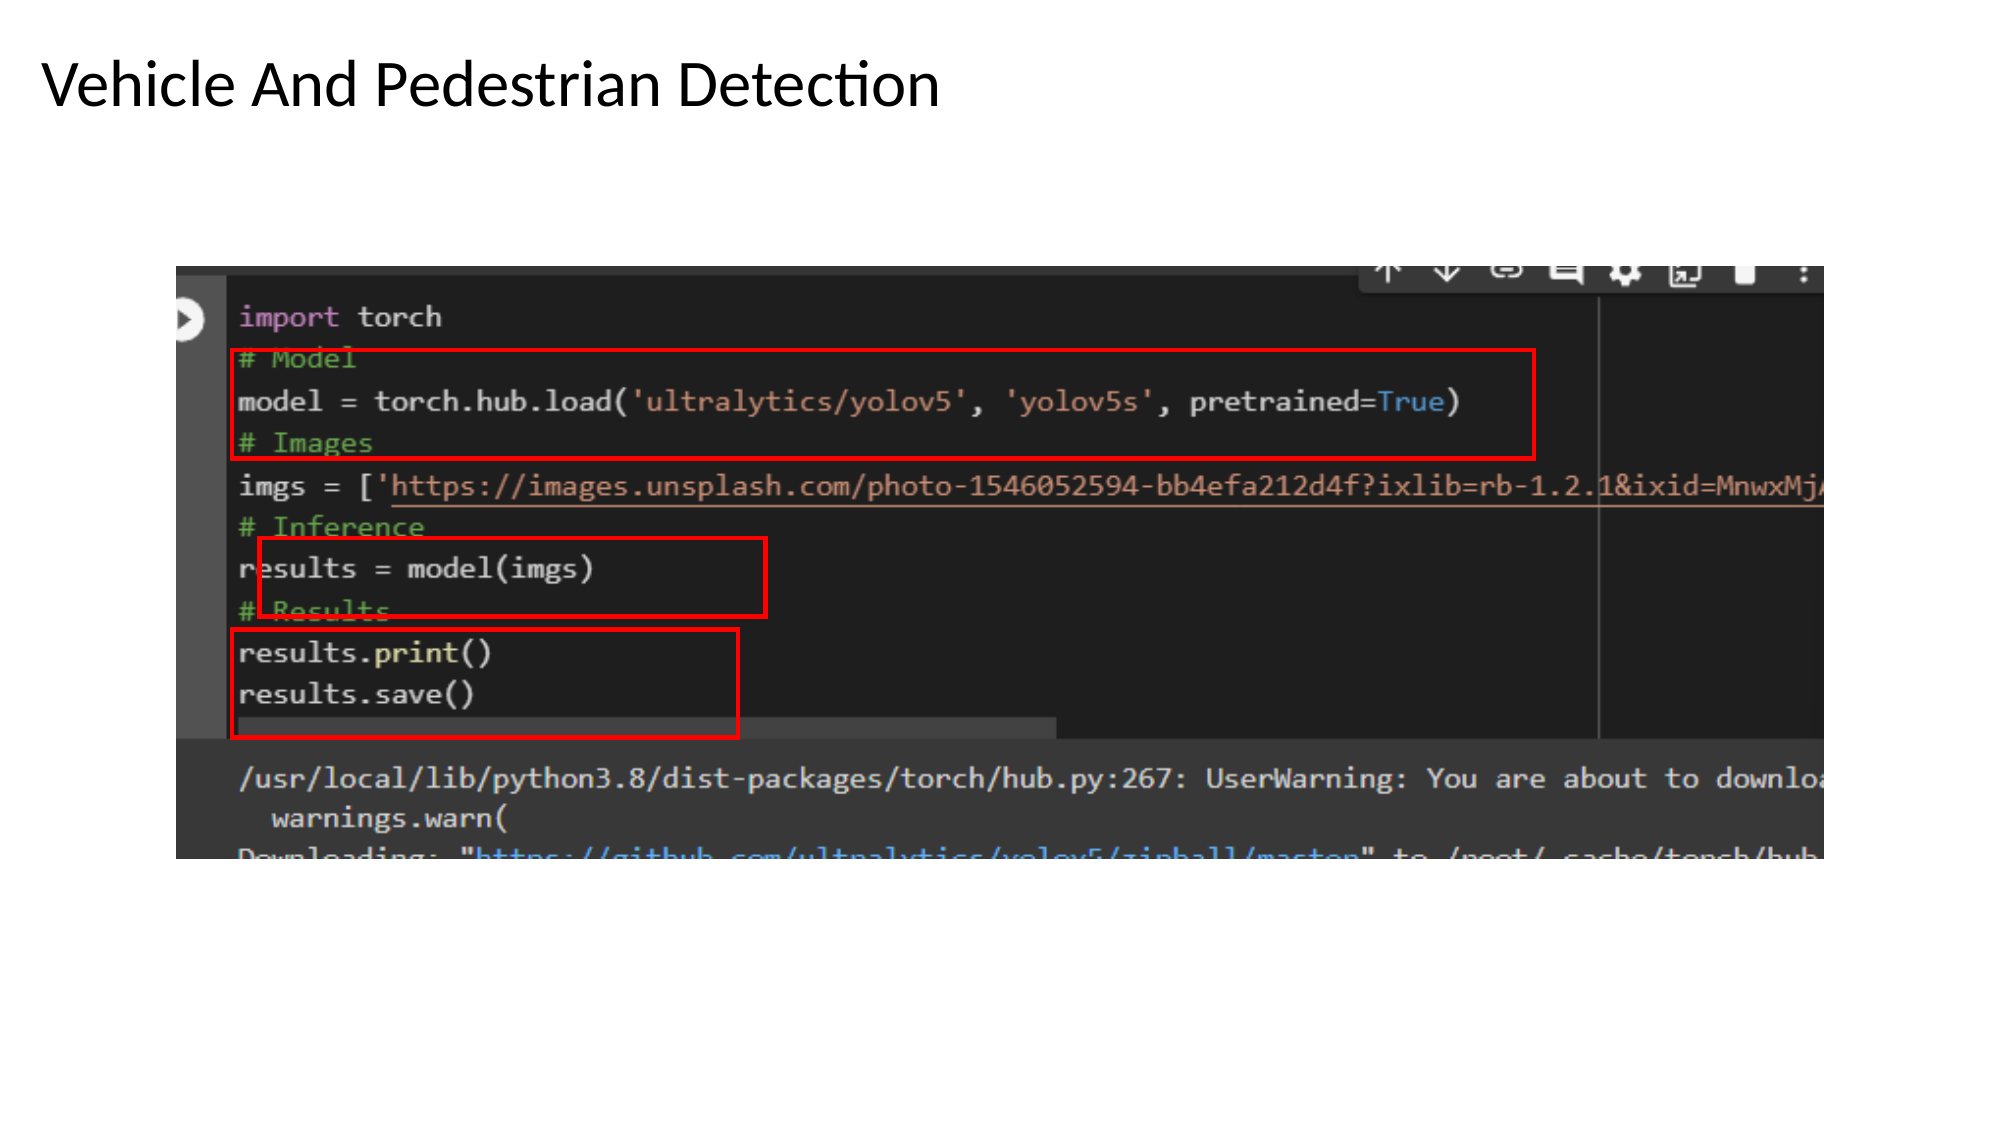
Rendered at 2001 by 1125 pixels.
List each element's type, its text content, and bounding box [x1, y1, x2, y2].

picture [176, 266, 1824, 859]
subtitle Vehicle And Pedestrian Detection [0, 40, 1243, 313]
